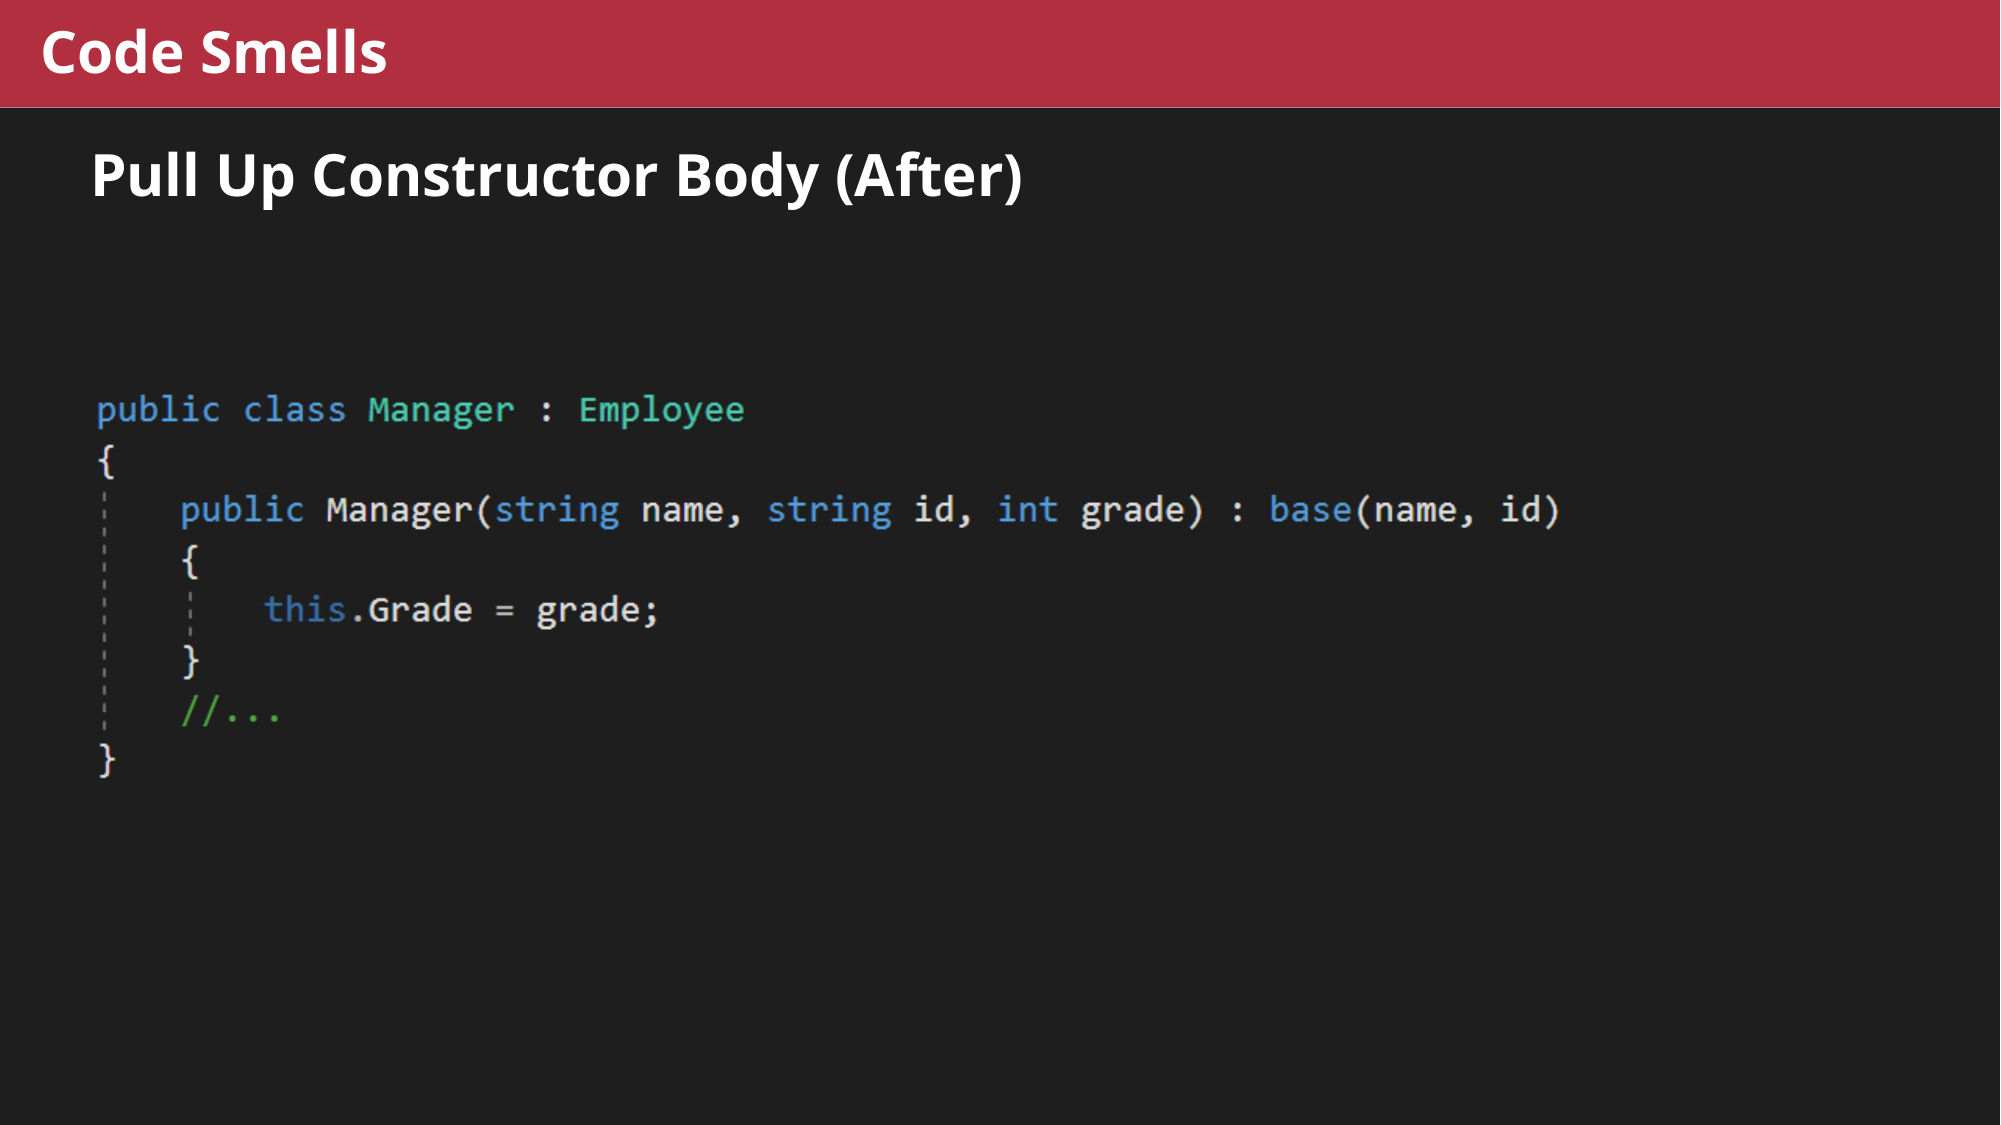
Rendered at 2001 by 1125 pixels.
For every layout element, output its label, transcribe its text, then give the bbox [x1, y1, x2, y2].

list Pull Up Constructor Body (After) [78, 130, 1830, 225]
title Code Smells [40, 0, 1350, 95]
picture [64, 370, 1591, 797]
